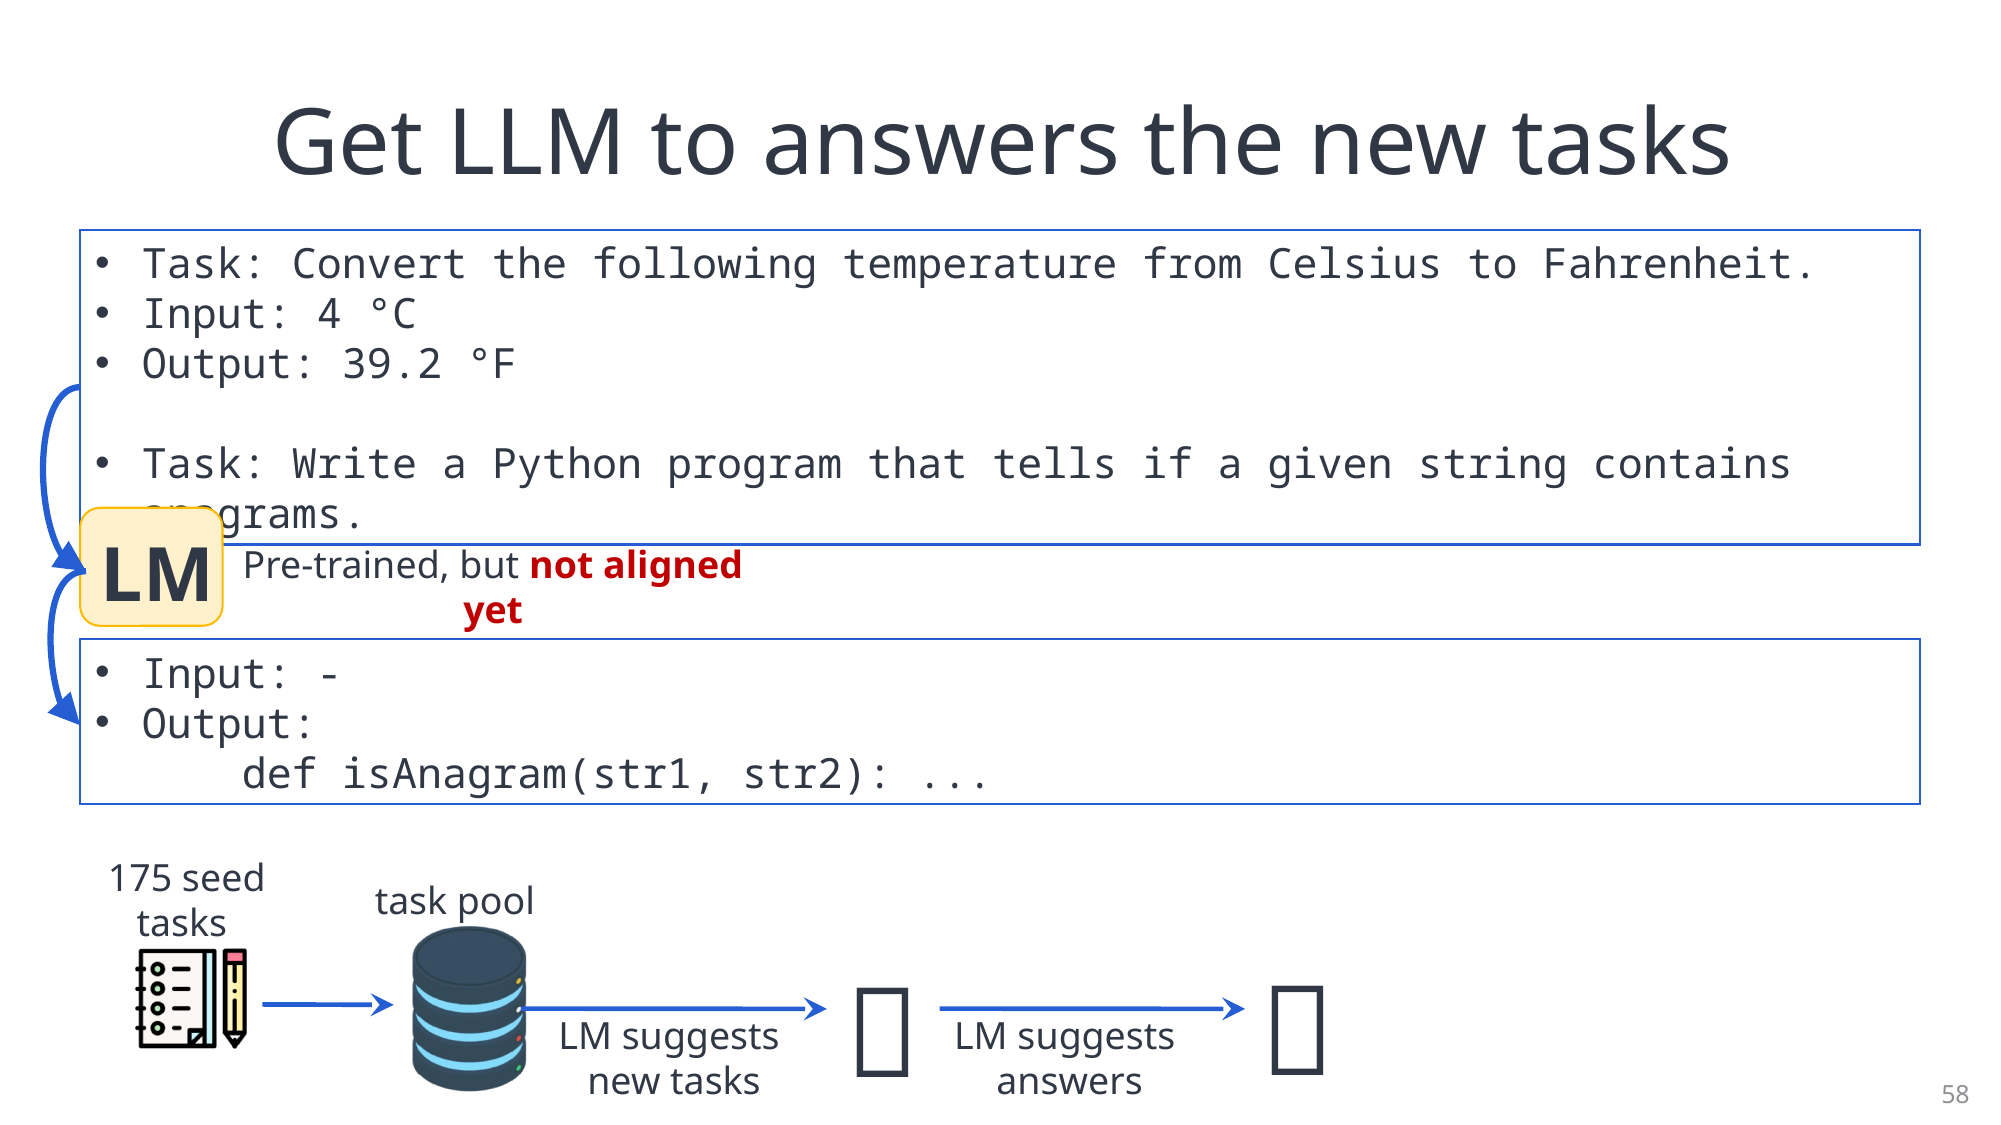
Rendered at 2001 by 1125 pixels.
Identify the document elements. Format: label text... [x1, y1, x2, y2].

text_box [262, 869, 566, 1092]
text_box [87, 507, 229, 626]
title Get LLM to answers the new tasks [32, 62, 1974, 228]
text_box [80, 363, 87, 572]
text_box Input: - Output: def isAnagram(str1, str2): ... [79, 638, 1921, 805]
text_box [80, 572, 87, 726]
text_box LM suggests new tasks [566, 1004, 811, 1008]
text_box 📝 [826, 944, 940, 1110]
text_box Pre-trained, but not aligned yet [200, 533, 786, 639]
text_box 📝 [1241, 942, 1355, 1108]
picture [112, 942, 262, 1066]
slide_number 58 [1912, 1065, 2000, 1125]
text_box 175 seed tasks [76, 846, 298, 951]
text_box LM suggests new tasks [506, 1009, 826, 1110]
text_box Task: Convert the following temperature from Celsius to Fahrenheit. Input: 4 °C Output: 39.2 °F Task: Write a Python program that tells if a given string contains anagrams. [79, 229, 1921, 546]
text_box LM suggests answers [902, 1004, 1237, 1110]
